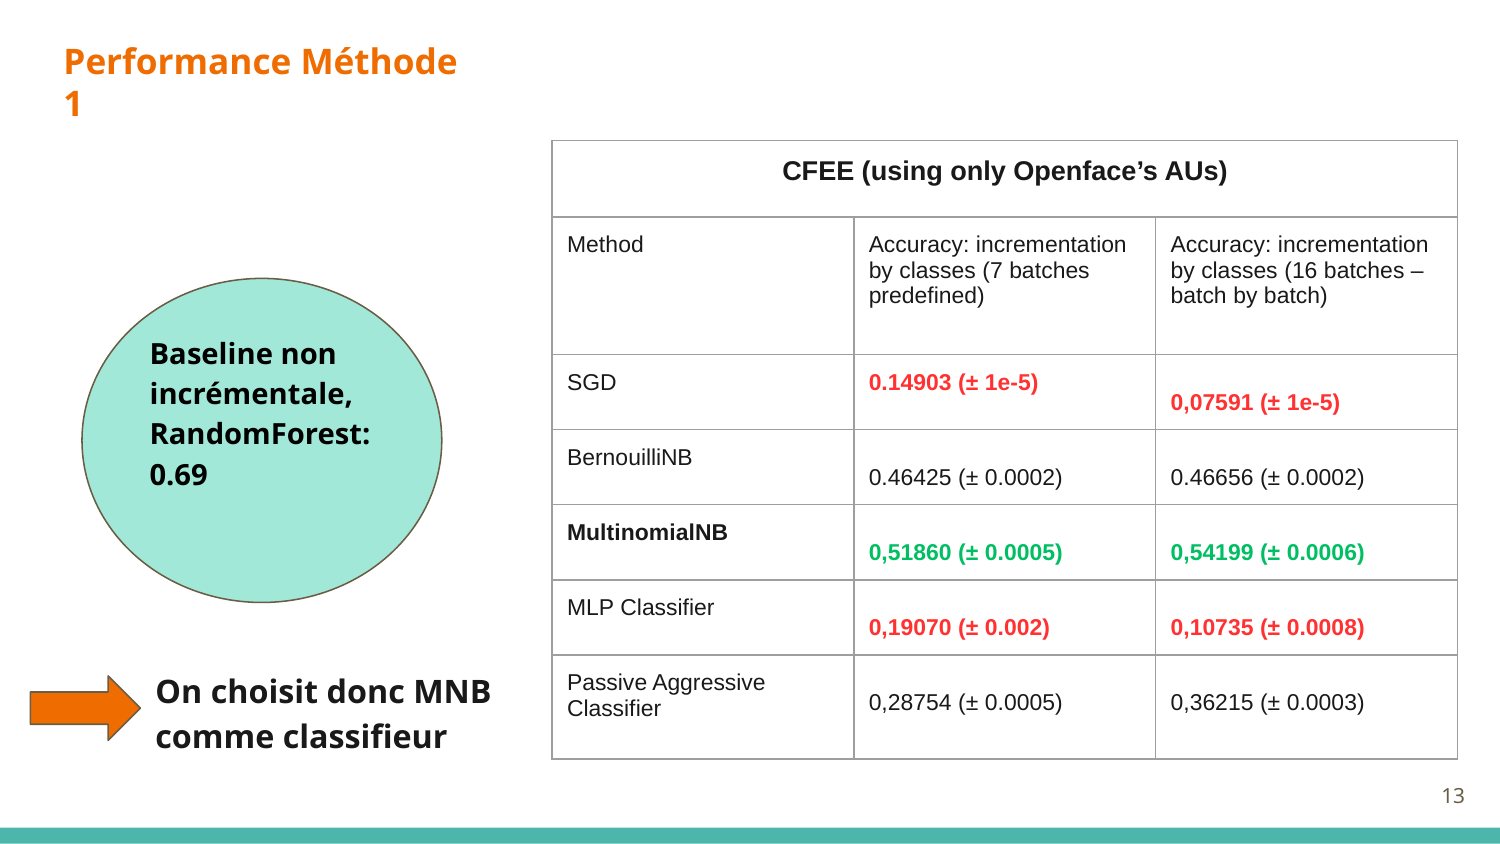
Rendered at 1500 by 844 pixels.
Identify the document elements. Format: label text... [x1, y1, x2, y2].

table_cell 0.46656 (± 0.0002) [1156, 430, 1457, 504]
table_cell 0,36215 (± 0.0003) [1156, 656, 1457, 758]
text_box [30, 675, 141, 741]
table_cell BernouilliNB [553, 430, 853, 504]
table_cell Accuracy: incrementation by classes (7 batches predefined) [855, 218, 1155, 354]
table_cell 0.46425 (± 0.0002) [855, 430, 1155, 504]
title Performance Méthode 1 [48, 24, 476, 141]
table_header CFEE (using only Openface’s AUs) [553, 141, 1457, 216]
table_cell Passive Aggressive Classifier [553, 656, 853, 758]
table_cell MLP Classifier [553, 581, 853, 654]
table_cell SGD [553, 355, 853, 429]
list On choisit donc MNB comme classifieur [140, 650, 528, 798]
table_cell 0,28754 (± 0.0005) [855, 656, 1155, 758]
table_cell 0,07591 (± 1e-5) [1156, 355, 1457, 429]
table_cell 0,10735 (± 0.0008) [1156, 581, 1457, 654]
text_box Baseline non incrémentale, RandomForest: 0.69 [81, 278, 442, 603]
slide_number ‹#› [1389, 764, 1480, 830]
table_cell 0,51860 (± 0.0005) [855, 505, 1155, 579]
table_cell 0,19070 (± 0.002) [855, 581, 1155, 654]
table_cell Method [553, 218, 853, 354]
table_cell 0,54199 (± 0.0006) [1156, 505, 1457, 579]
table_cell 0.14903 (± 1e-5) [855, 355, 1155, 429]
table_cell MultinomialNB [553, 505, 853, 579]
table_cell Accuracy: incrementation by classes (16 batches – batch by batch) [1156, 218, 1457, 354]
